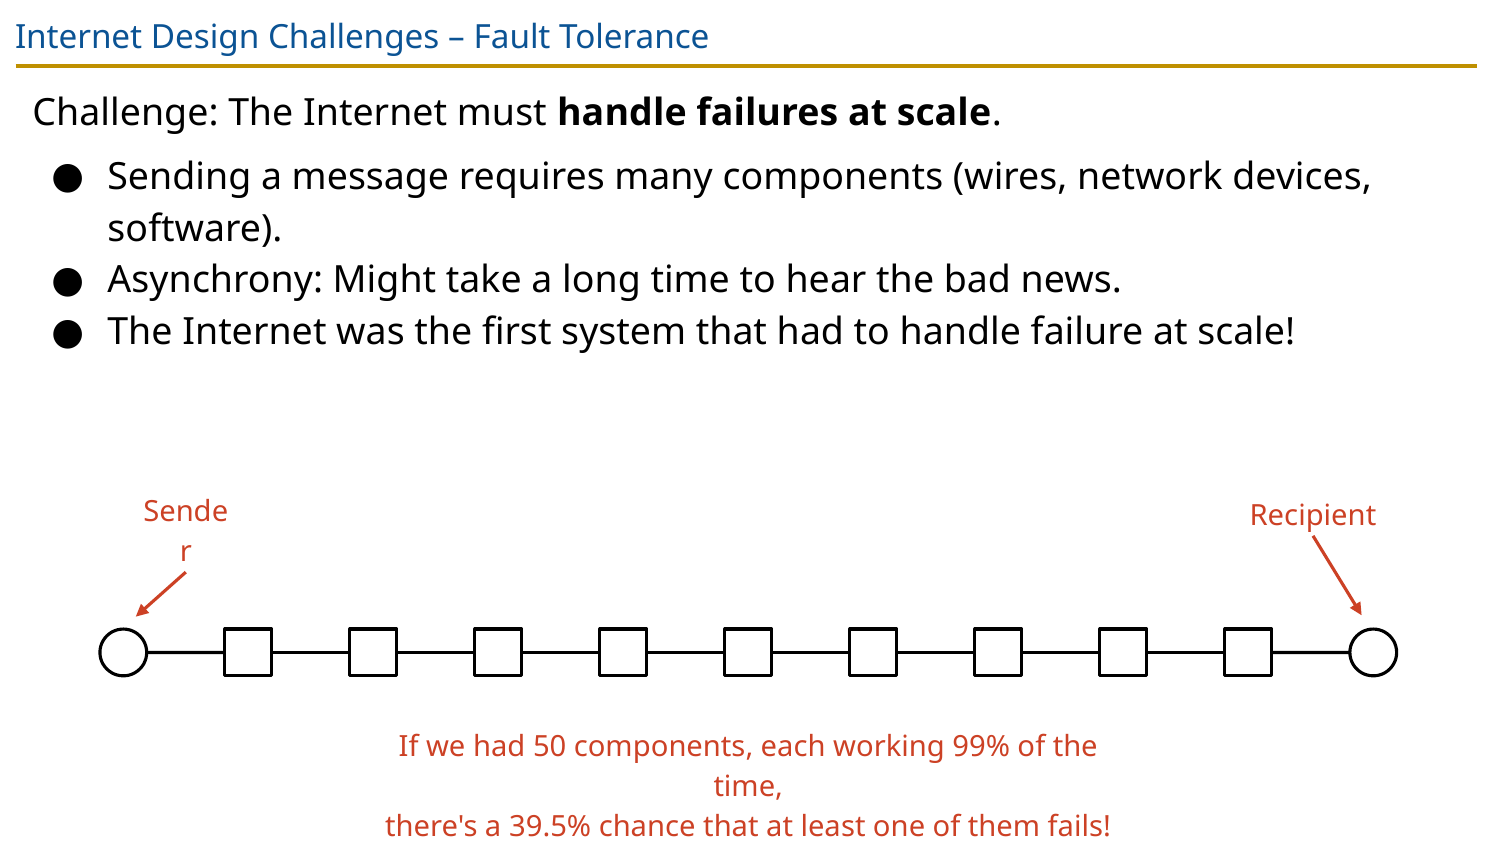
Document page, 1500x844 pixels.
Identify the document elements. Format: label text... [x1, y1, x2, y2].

text_box [1099, 629, 1147, 676]
text_box [849, 629, 897, 676]
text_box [1312, 530, 1362, 616]
text_box Sender [133, 482, 239, 573]
text_box [1349, 629, 1397, 676]
text_box [474, 629, 522, 676]
text_box [99, 629, 147, 676]
text_box [224, 629, 272, 676]
title Internet Design Challenges – Fault Tolerance [0, 0, 1500, 65]
text_box [1224, 629, 1272, 676]
list Challenge: The Internet must handle failures at scale. Sending a message requires many components (wires, network devices, software). Asynchrony: Might take a long time to hear the bad news. The Internet was the first system that had to handle failure at scale! [17, 65, 1480, 463]
text_box [599, 629, 647, 676]
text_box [135, 527, 187, 617]
text_box [349, 629, 397, 676]
text_box If we had 50 components, each working 99% of the time, there's a 39.5% chance that at least one of them fails! [368, 706, 1128, 844]
text_box [974, 629, 1022, 676]
text_box [724, 629, 772, 676]
text_box Recipient [1241, 486, 1385, 536]
